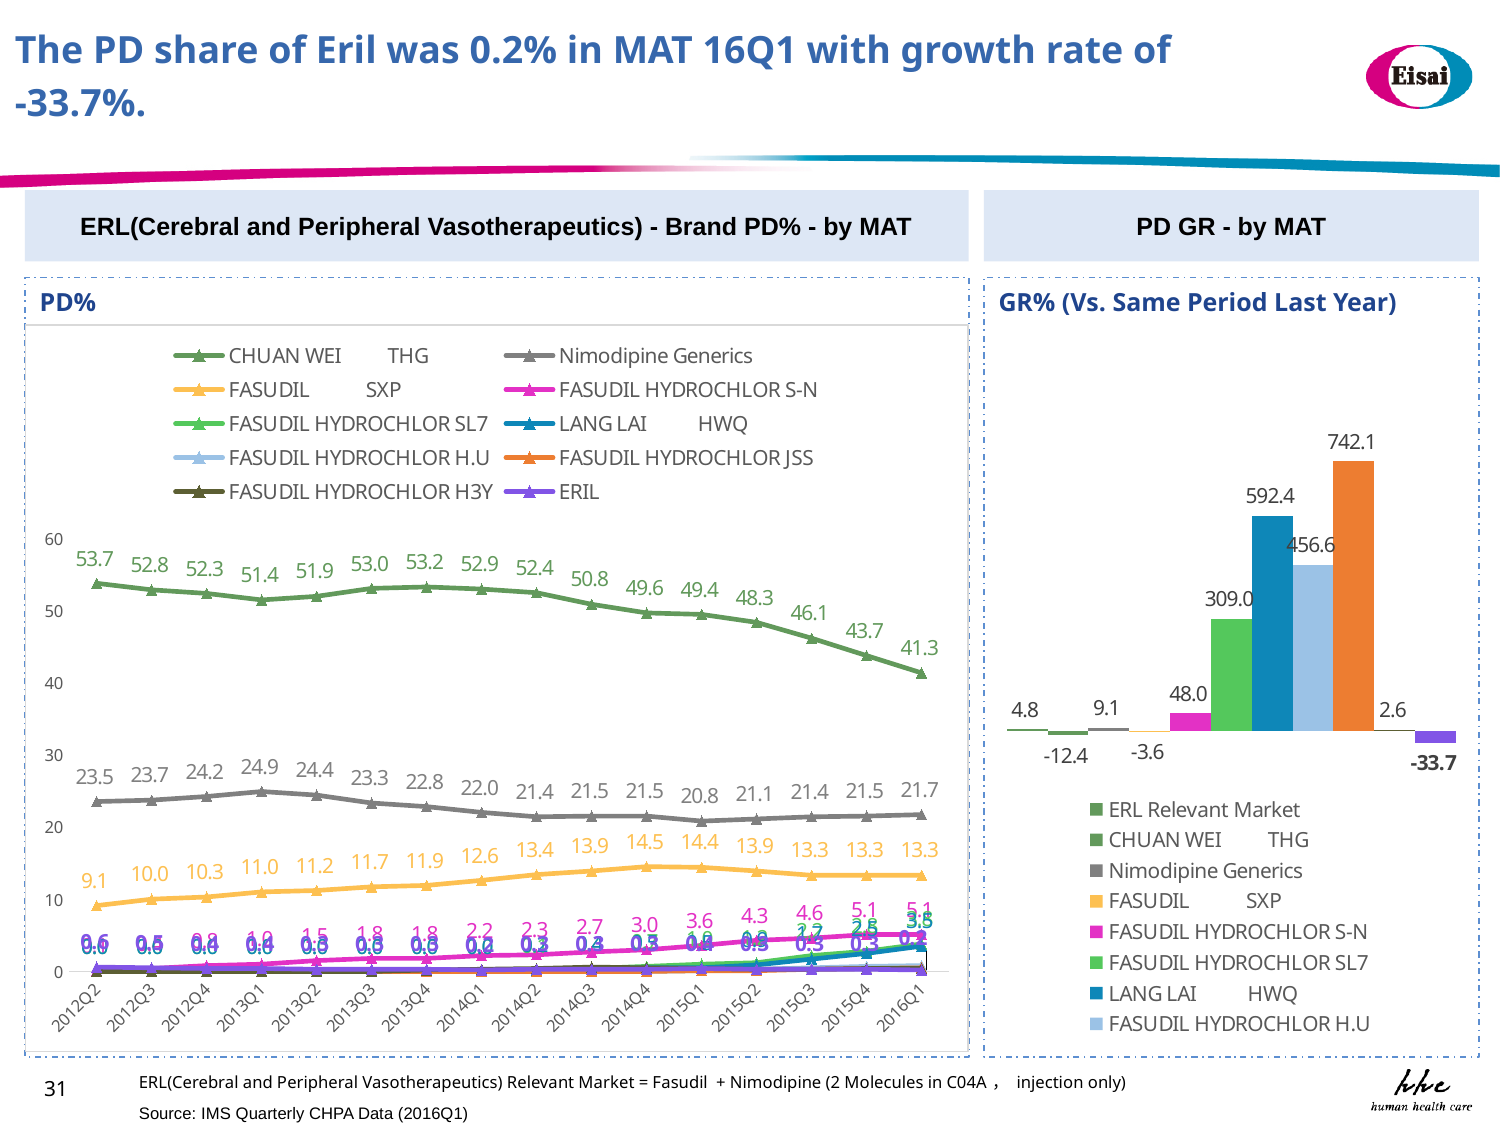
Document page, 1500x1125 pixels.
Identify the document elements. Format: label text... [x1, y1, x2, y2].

picture [1366, 45, 1450, 110]
list ERL(Cerebral and Peripheral Vasotherapeutics) Relevant Market = Fasudil + Nimodipine (2 Molecules in C04A， injection only) [123, 1068, 1372, 1095]
list The PD share of Eril was 0.2% in MAT 16Q1 with growth rate of -33.7%. [0, 0, 1337, 150]
chart [24, 323, 970, 1053]
slide_number 31 [29, 1069, 123, 1110]
picture [1424, 83, 1473, 110]
text_box Source: IMS Quarterly CHPA Data (2016Q1) [123, 1095, 1372, 1125]
text_box ERL(Cerebral and Peripheral Vasotherapeutics) - Brand PD% - by MAT [24, 190, 969, 262]
picture [1372, 1069, 1473, 1111]
picture [0, 152, 1500, 191]
text_box [24, 277, 969, 323]
picture [1436, 45, 1473, 70]
text_box [983, 277, 1479, 323]
chart [983, 323, 1480, 1053]
text_box PD GR - by MAT [983, 190, 1479, 262]
